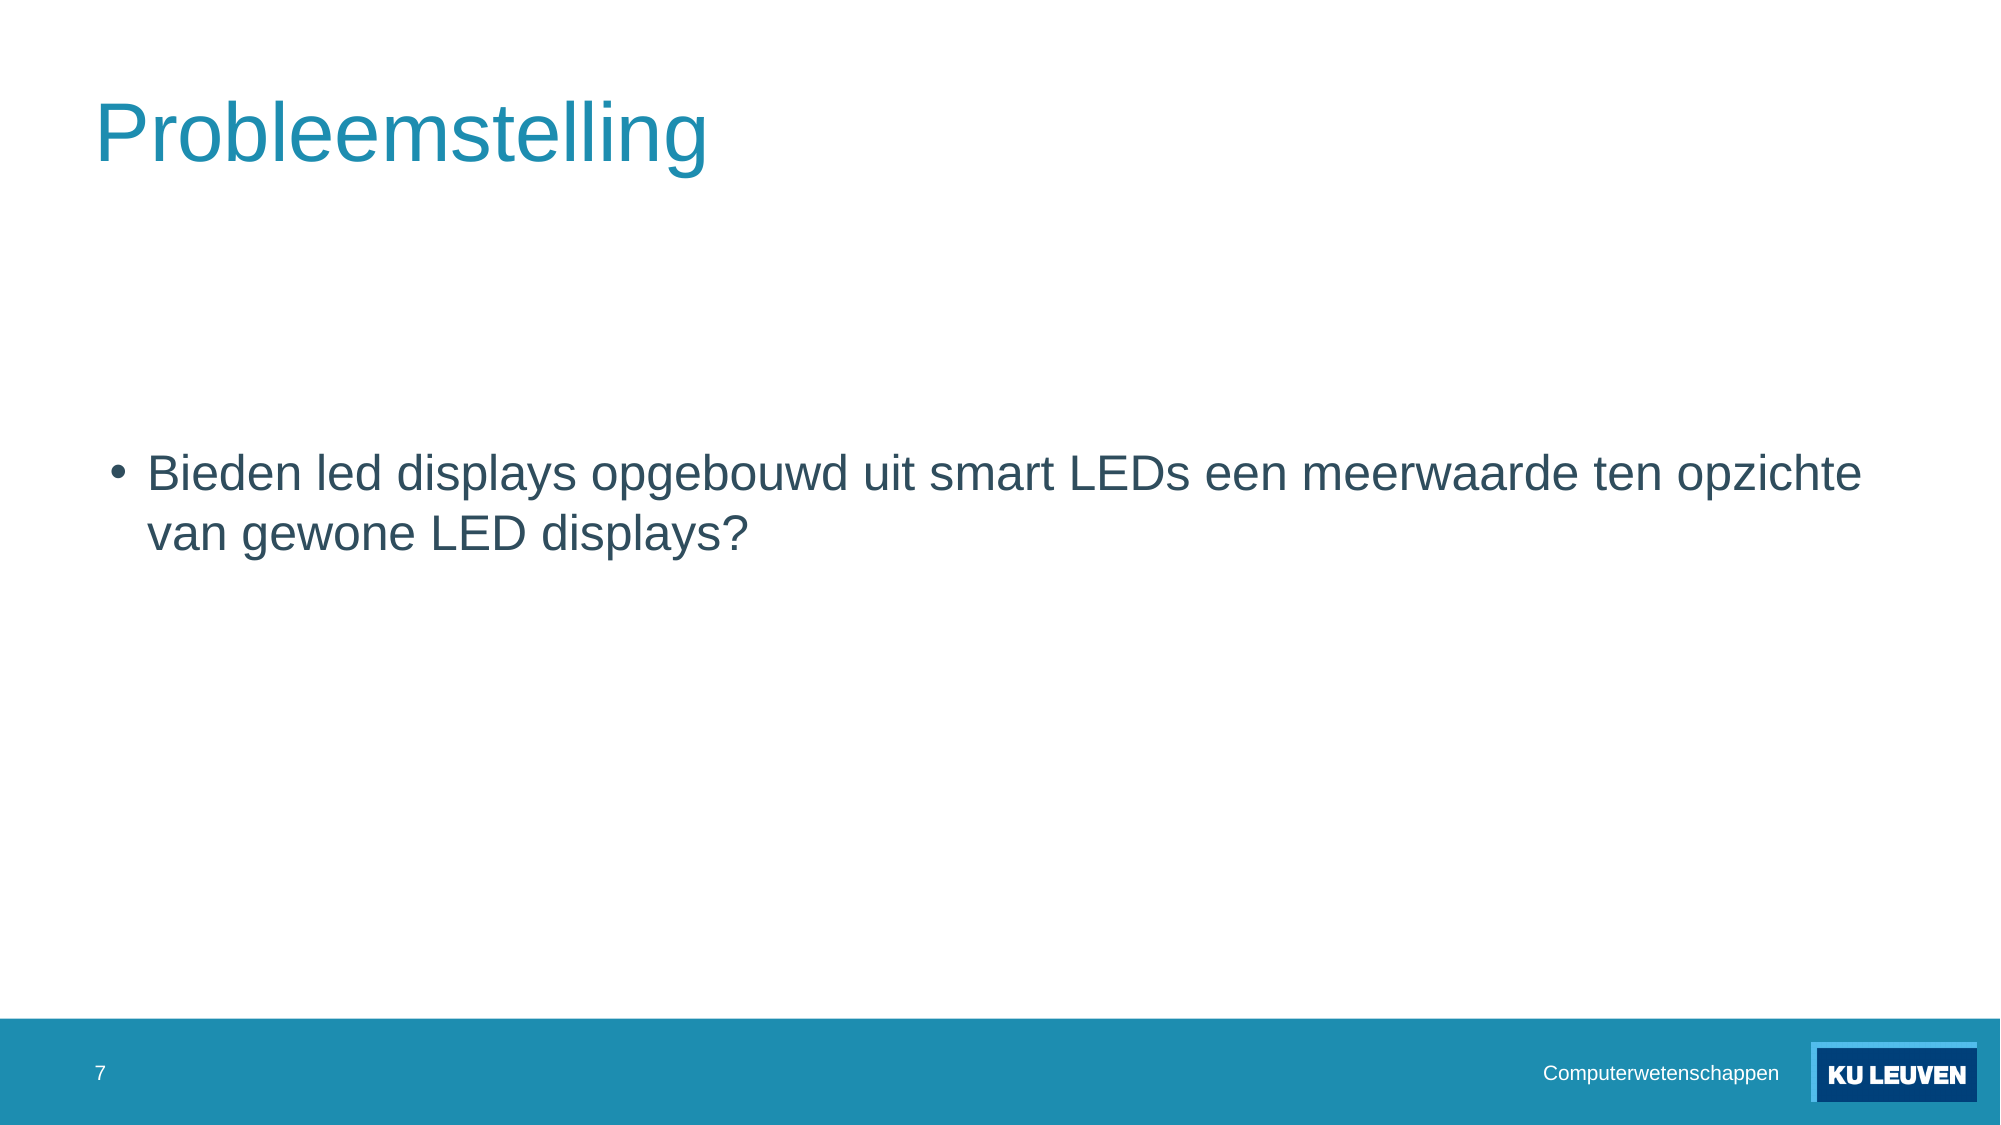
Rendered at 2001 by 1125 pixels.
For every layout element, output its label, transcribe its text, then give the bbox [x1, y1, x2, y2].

slide_number 7 [94, 1018, 201, 1125]
title Probleemstelling [94, 33, 1906, 223]
picture [1811, 1042, 1977, 1102]
list Bieden led displays opgebouwd uit smart LEDs een meerwaarde ten opzichte van gewone LED displays? [94, 271, 1906, 1004]
footer Computerwetenschappen [989, 1018, 1809, 1125]
